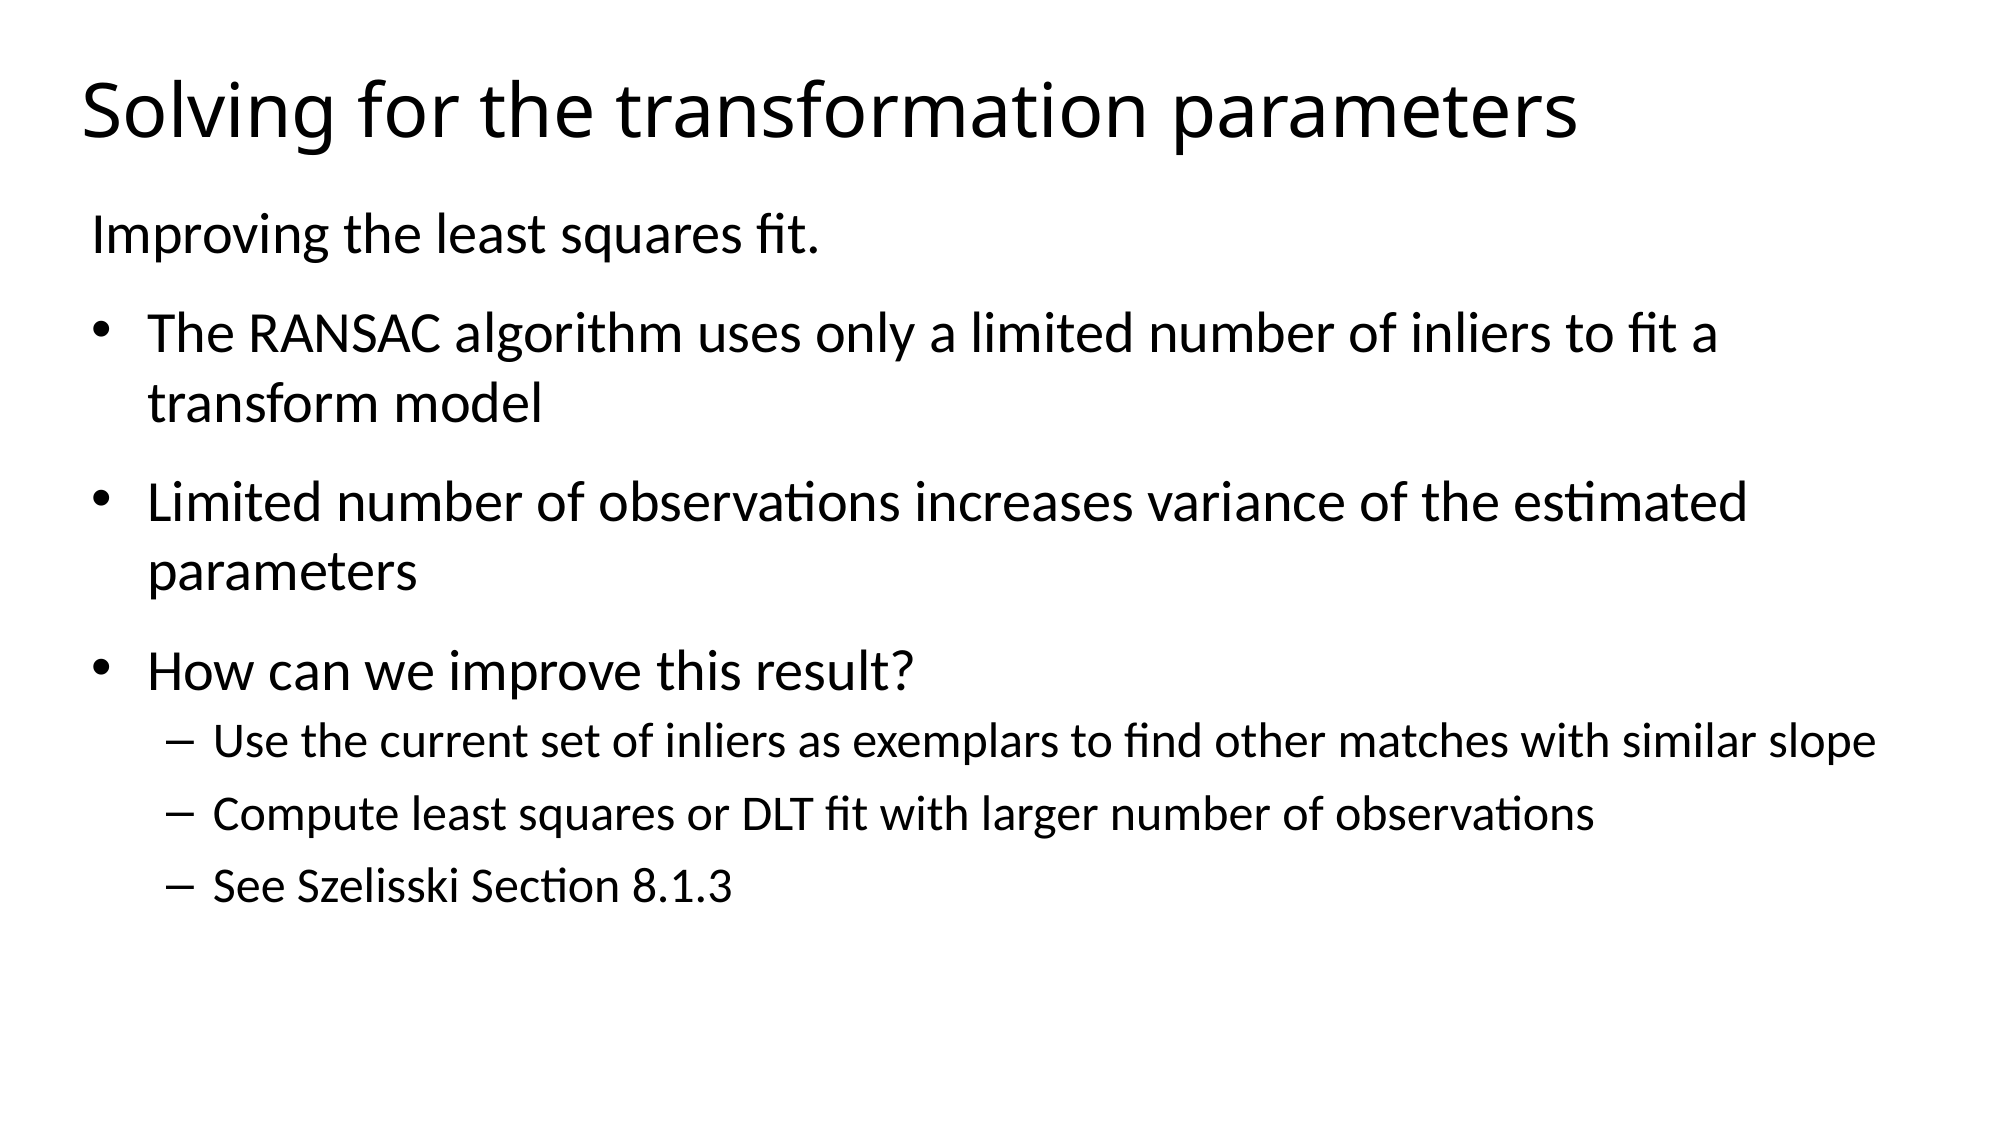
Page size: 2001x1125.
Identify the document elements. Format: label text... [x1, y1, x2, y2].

title Solving for the transformation parameters [47, 0, 1953, 161]
text_box Improving the least squares fit. The RANSAC algorithm uses only a limited number of inliers to fit a transform model Limited number of observations increases variance of the estimated parameters How can we improve this result? Use the current set of inliers as exemplars to find other matches with similar slope Compute least squares or DLT fit with larger number of observations See Szelisski Section 8.1.3 [76, 187, 1967, 1086]
